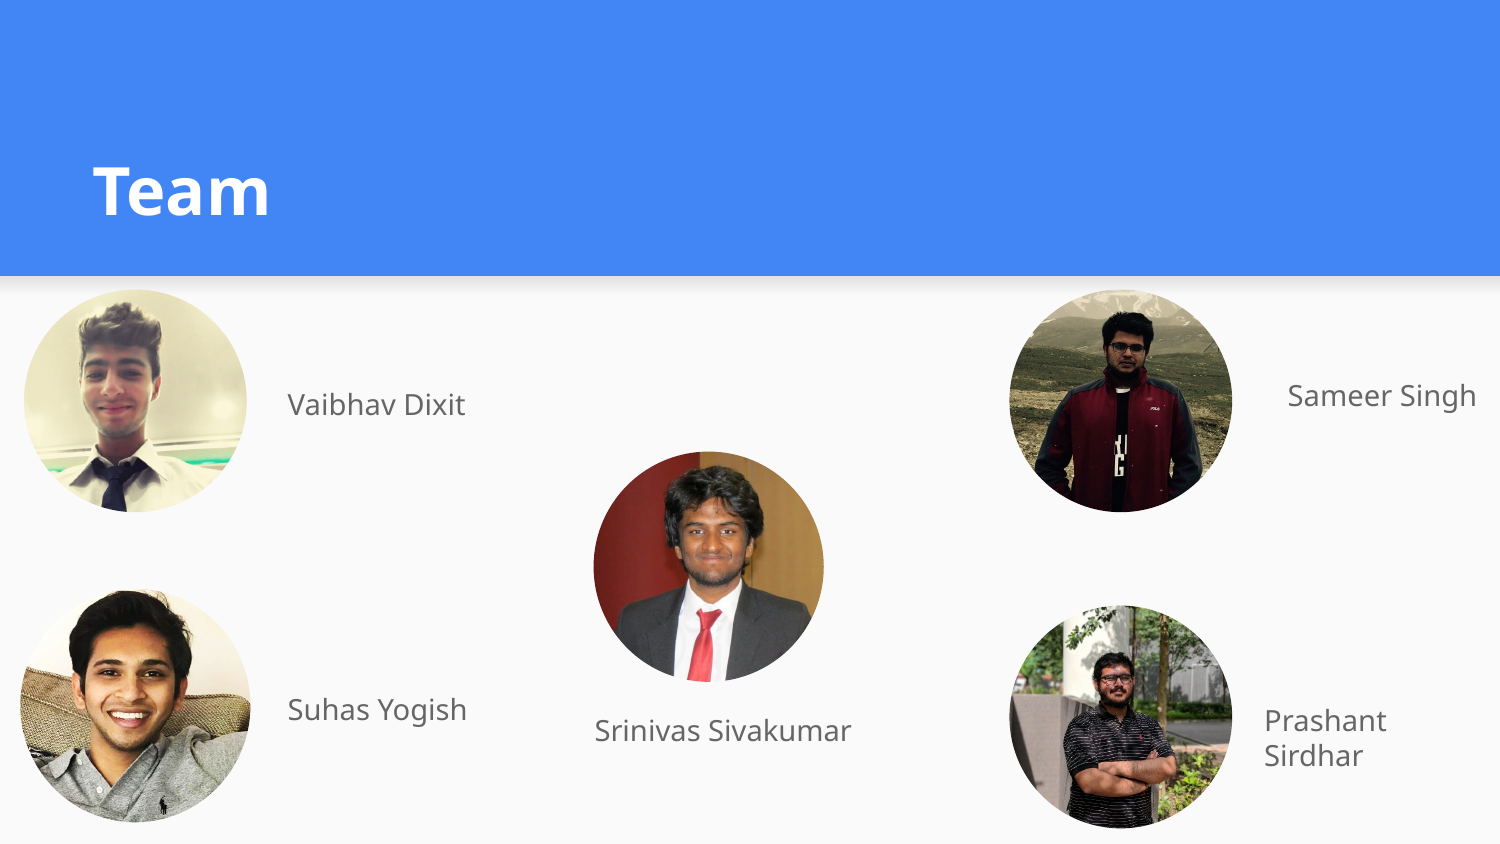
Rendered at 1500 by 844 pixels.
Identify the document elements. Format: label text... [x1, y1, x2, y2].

text_box Vaibhav Dixit [272, 371, 531, 431]
picture [593, 451, 824, 683]
text_box Prashant Sirdhar [1249, 687, 1500, 747]
picture [23, 289, 247, 513]
picture [1009, 289, 1233, 513]
text_box Suhas Yogish [272, 675, 531, 736]
picture [19, 588, 251, 823]
title Team [77, 118, 1427, 245]
text_box Srinivas Sivakumar [579, 696, 888, 757]
picture [1009, 605, 1233, 829]
text_box Sameer Singh [1272, 362, 1500, 422]
